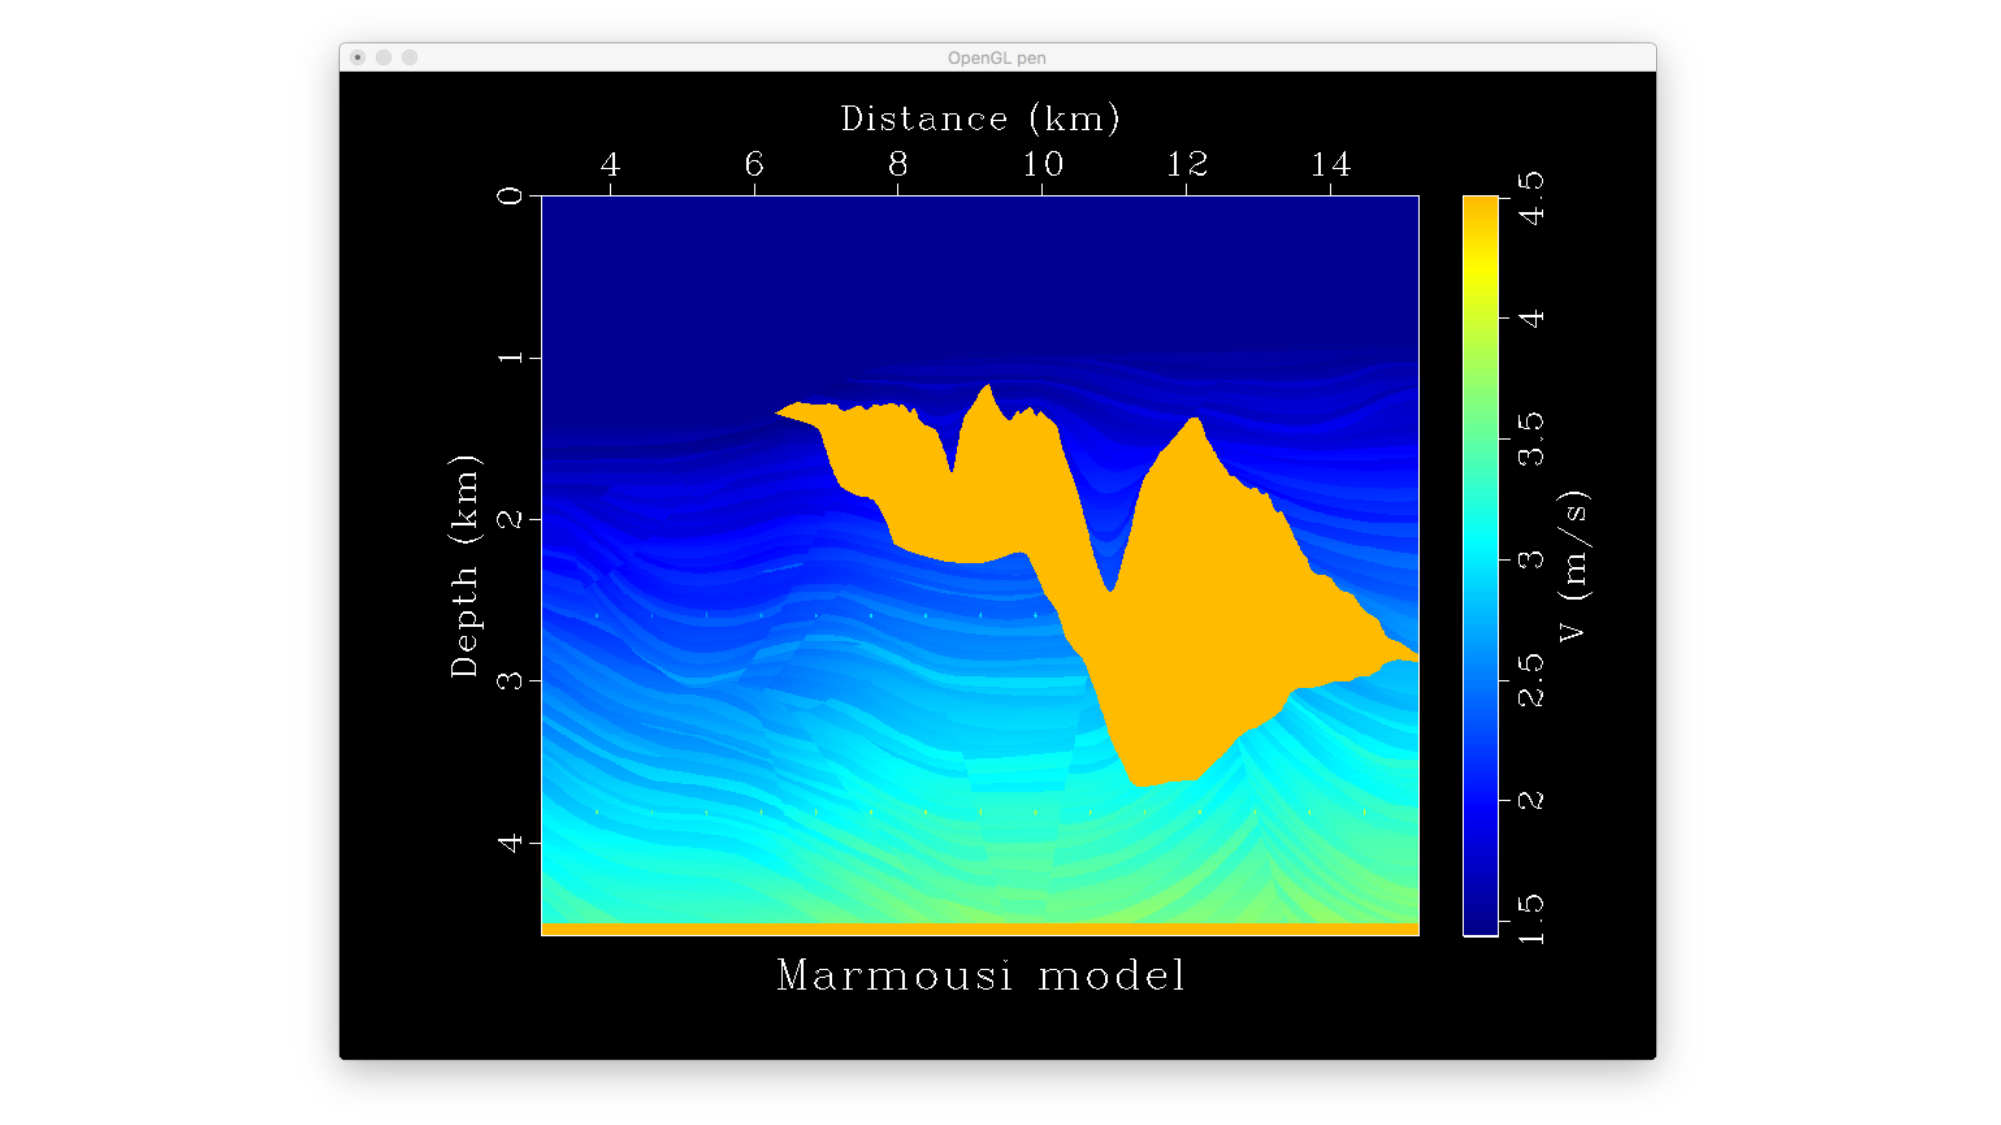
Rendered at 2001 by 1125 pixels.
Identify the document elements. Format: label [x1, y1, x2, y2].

picture [285, 0, 1711, 1125]
